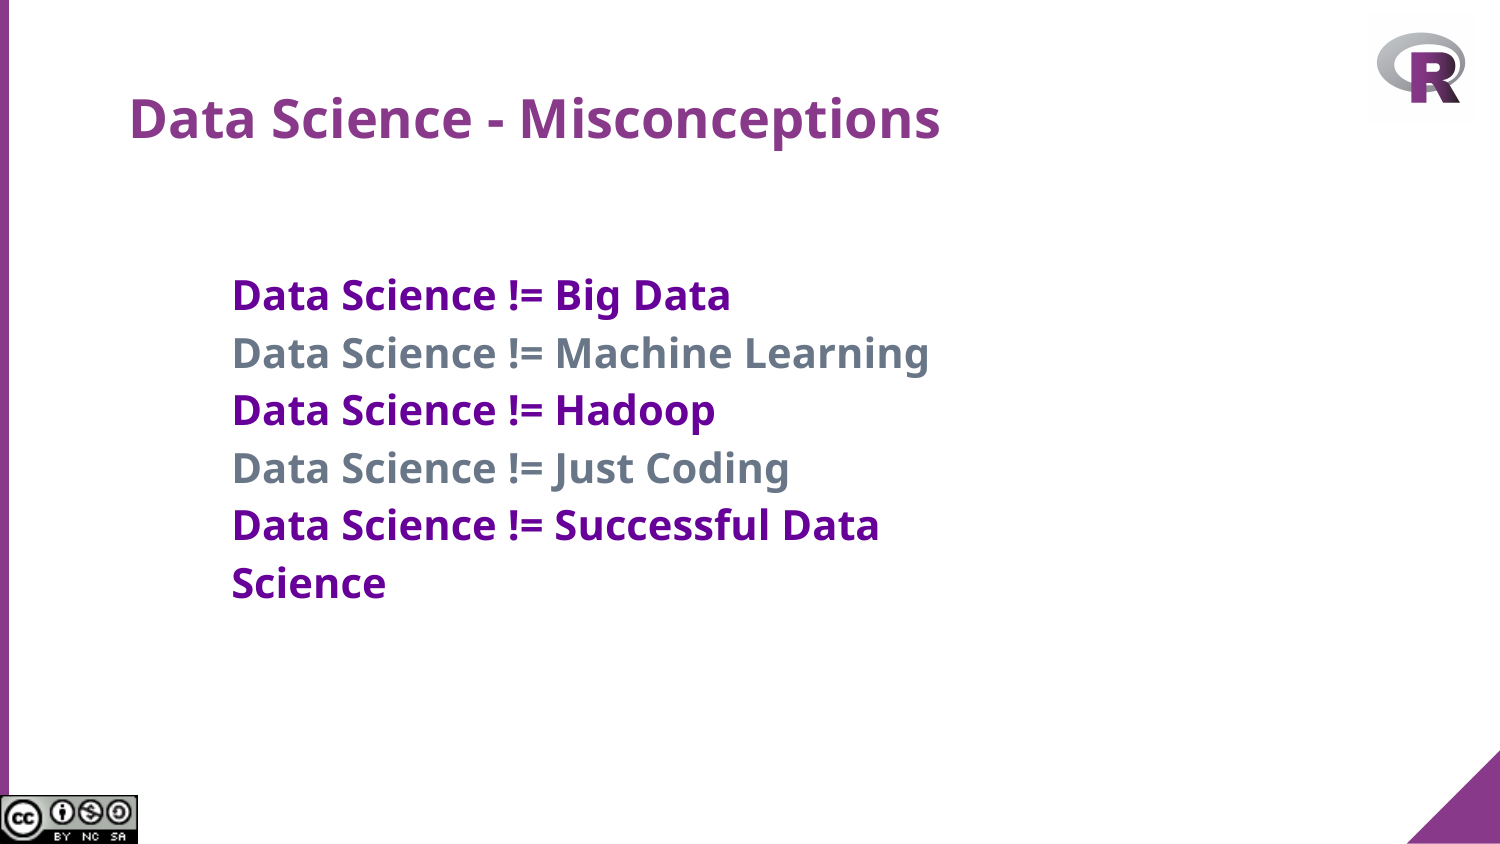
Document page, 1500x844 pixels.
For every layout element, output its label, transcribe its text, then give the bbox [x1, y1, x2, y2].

picture [1367, 14, 1475, 122]
list Data Science != Big Data Data Science != Machine Learning Data Science != Hadoop Data Science != Just Coding Data Science != Successful Data Science [216, 246, 1063, 775]
title Data Science - Misconceptions [113, 69, 1166, 210]
picture [0, 795, 138, 844]
